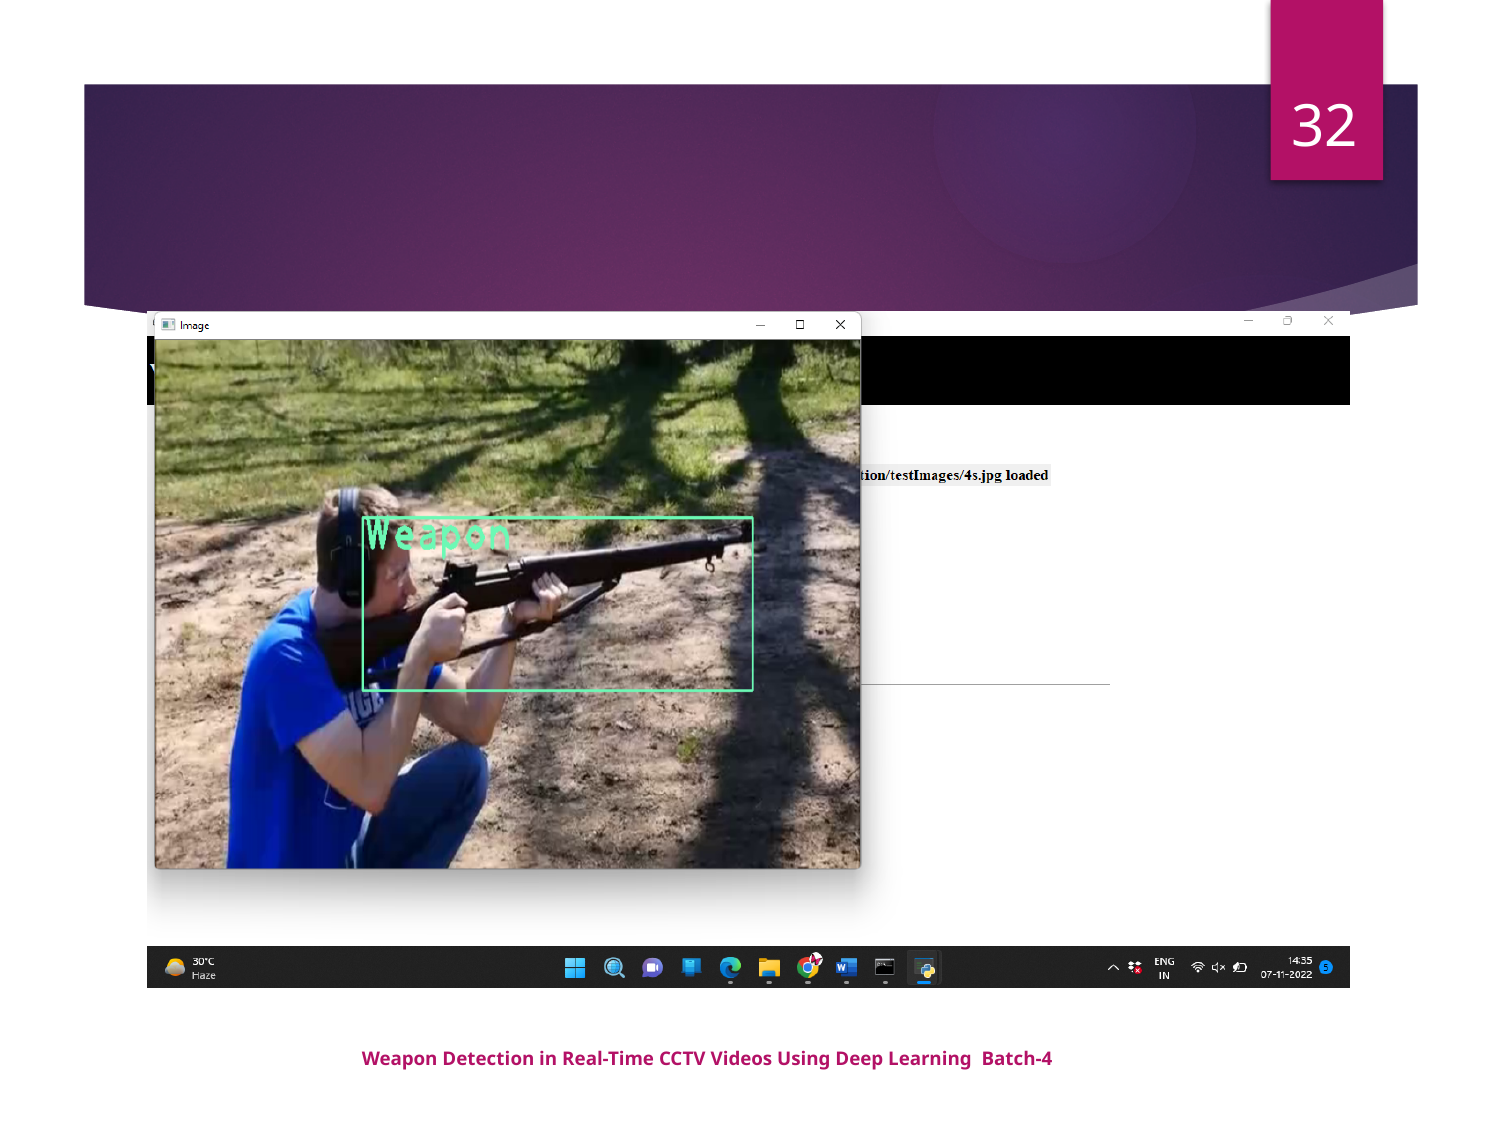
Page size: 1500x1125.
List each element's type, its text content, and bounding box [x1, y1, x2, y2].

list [146, 310, 1351, 988]
footer Weapon Detection in Real-Time CCTV Videos Using Deep Learning Batch-4 [346, 1045, 1350, 1077]
slide_number 32 [1259, 48, 1390, 175]
